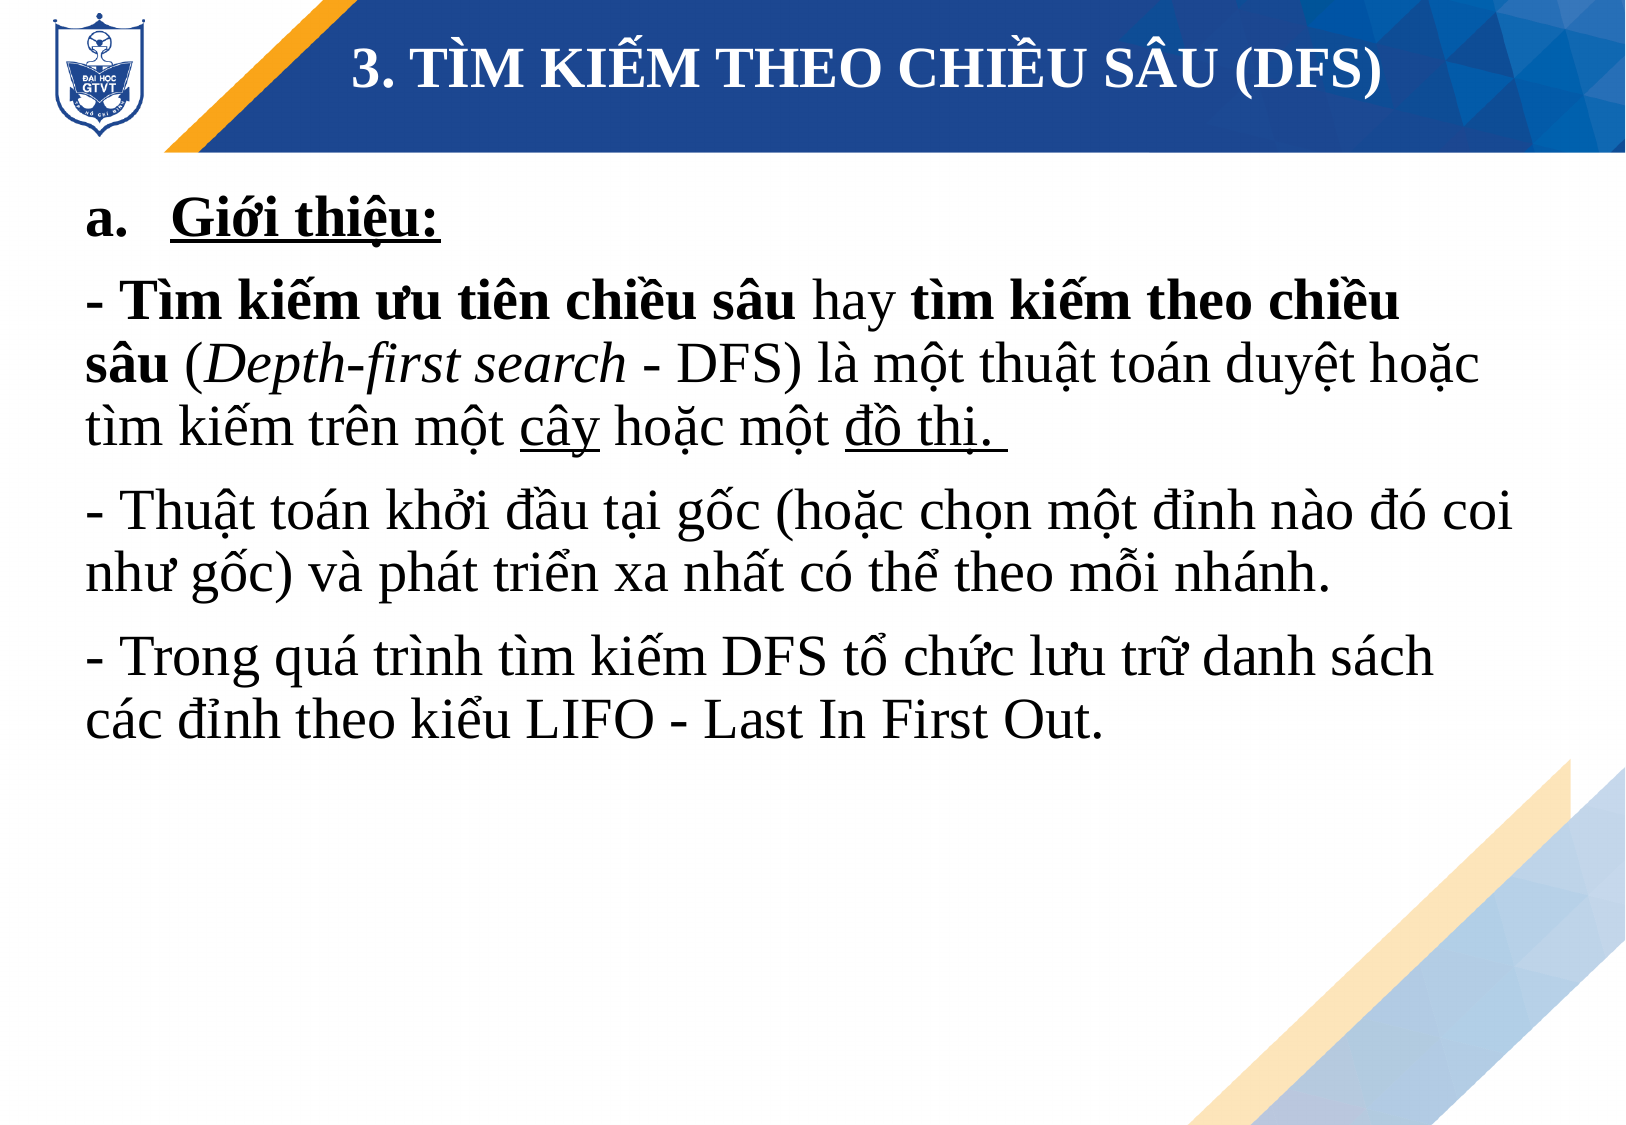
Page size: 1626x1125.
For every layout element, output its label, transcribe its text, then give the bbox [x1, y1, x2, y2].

list Giới thiệu: - Tìm kiếm ưu tiên chiều sâu hay tìm kiếm theo chiều sâu (Depth-first search - DFS) là một thuật toán duyệt hoặc tìm kiếm trên một cây hoặc một đồ thị. - Thuật toán khởi đầu tại gốc (hoặc chọn một đỉnh nào đó coi như gốc) và phát triển xa nhất có thể theo mỗi nhánh. - Trong quá trình tìm kiếm DFS tổ chức lưu trữ danh sách các đỉnh theo kiểu LIFO - Last In First Out. [70, 178, 1540, 1070]
picture [0, 0, 1626, 1125]
title 3. TÌM KIẾM THEO CHIỀU SÂU (DFS) [336, 0, 1625, 158]
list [53, 13, 145, 137]
